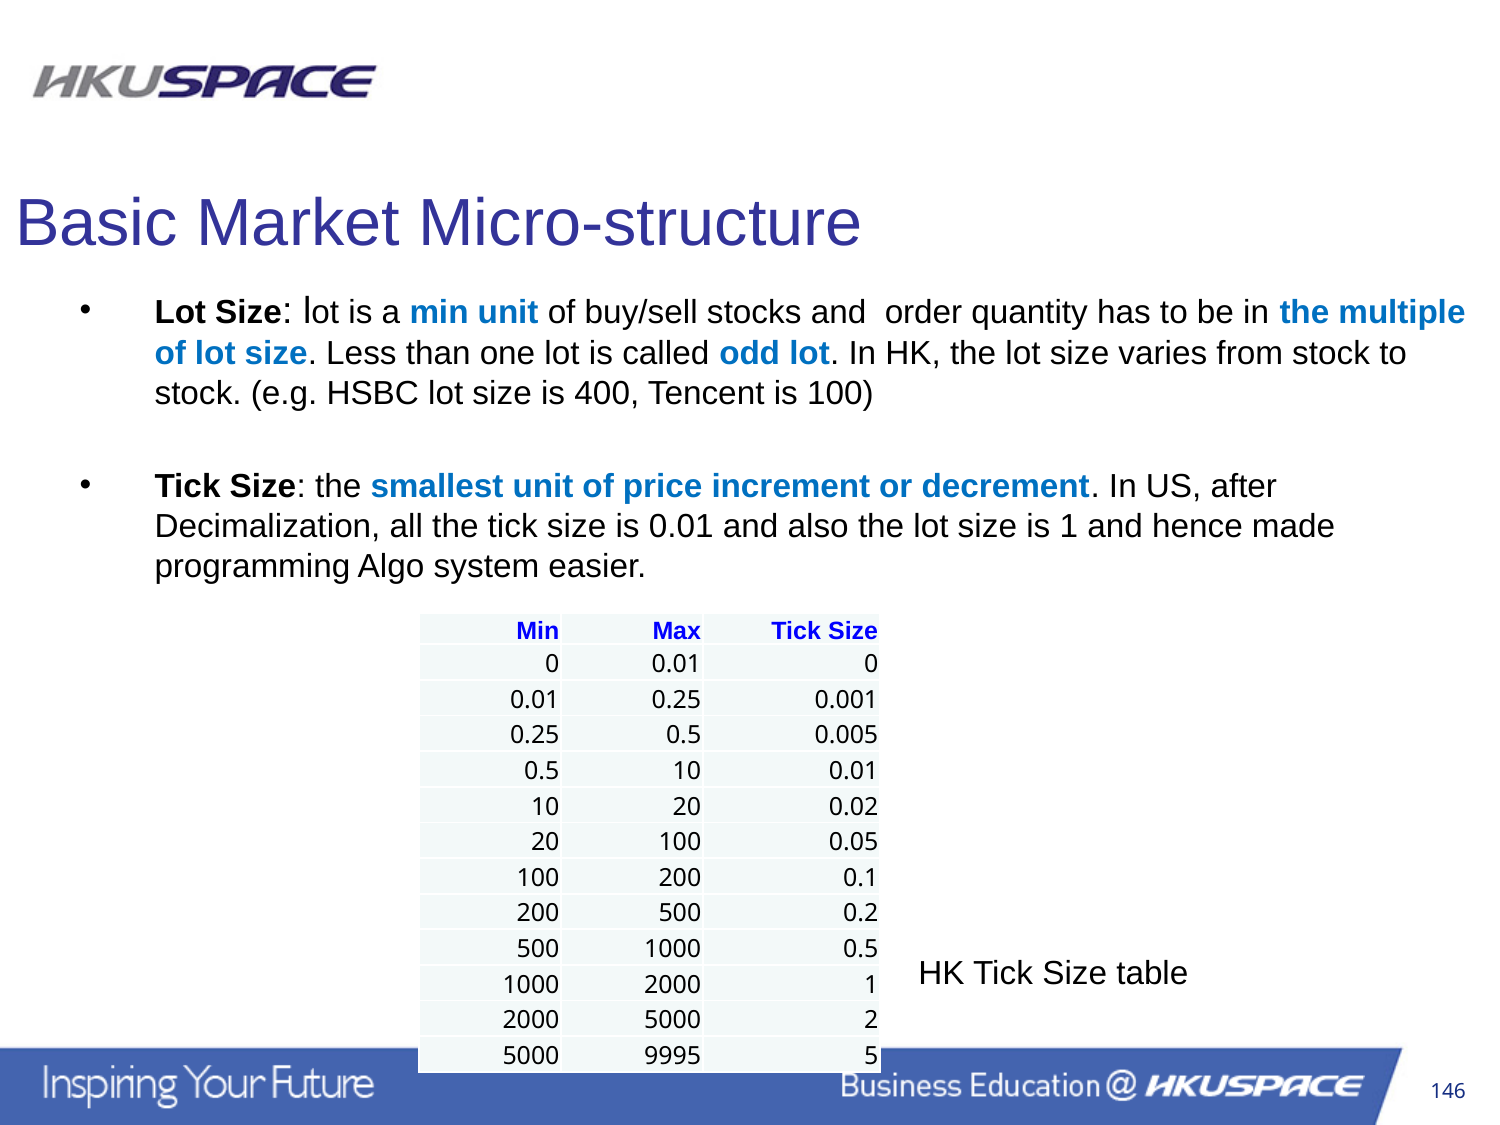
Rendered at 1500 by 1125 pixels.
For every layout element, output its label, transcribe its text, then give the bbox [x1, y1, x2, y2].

table_cell 0.25 [420, 716, 560, 750]
table_cell 0.1 [704, 859, 879, 893]
table_cell 0.02 [704, 788, 879, 822]
table_cell 0.05 [704, 823, 879, 857]
text_box HK Tick Size table [903, 944, 1306, 999]
table_cell 5000 [420, 1037, 560, 1071]
table_cell 0.5 [704, 930, 879, 964]
table_cell 1000 [420, 966, 560, 1000]
table_cell 0.25 [562, 681, 702, 715]
title Basic Market Micro-structure [0, 101, 1325, 266]
table_header Tick Size [704, 614, 879, 643]
table_cell 0.5 [562, 716, 702, 750]
table_cell 0.2 [704, 895, 879, 928]
table_cell 20 [562, 788, 702, 822]
table_cell 9995 [562, 1037, 702, 1071]
table_header Max [562, 614, 702, 643]
table_cell 0.001 [704, 681, 879, 715]
table_cell 1 [704, 966, 879, 1000]
slide_number 146 [1415, 1070, 1499, 1125]
table_cell 10 [562, 752, 702, 786]
table_cell 5 [704, 1037, 879, 1071]
table_cell 10 [420, 788, 560, 822]
table_header Min [420, 614, 560, 643]
text_box Lot Size: lot is a min unit of buy/sell stocks and order quantity has to be in the multiple of lot size. Less than one lot is called odd lot. In HK, the lot size varies from stock to stock. (e.g. HSBC lot size is 400, Tencent is 100) Tick Size: the smallest unit of price increment or decrement. In US, after Decimalization, all the tick size is 0.01 and also the lot size is 1 and hence made programming Algo system easier. [64, 278, 1483, 598]
table_cell 0 [420, 645, 560, 679]
table_cell 200 [562, 859, 702, 893]
table_cell 100 [420, 859, 560, 893]
table_cell 20 [420, 823, 560, 857]
table_cell 0.01 [420, 681, 560, 715]
table_cell 0.01 [704, 752, 879, 786]
table_cell 0.5 [420, 752, 560, 786]
table_cell 2000 [420, 1001, 560, 1035]
table_cell 5000 [562, 1001, 702, 1035]
table_cell 1000 [562, 930, 702, 964]
table_cell 2000 [562, 966, 702, 1000]
table_cell 100 [562, 823, 702, 857]
table_cell 500 [562, 895, 702, 928]
picture [0, 0, 1500, 1125]
table_cell 0 [704, 645, 879, 679]
table_cell 200 [420, 895, 560, 928]
table_cell 0.01 [562, 645, 702, 679]
table_cell 0.005 [704, 716, 879, 750]
table_cell 2 [704, 1001, 879, 1035]
table_cell 500 [420, 930, 560, 964]
